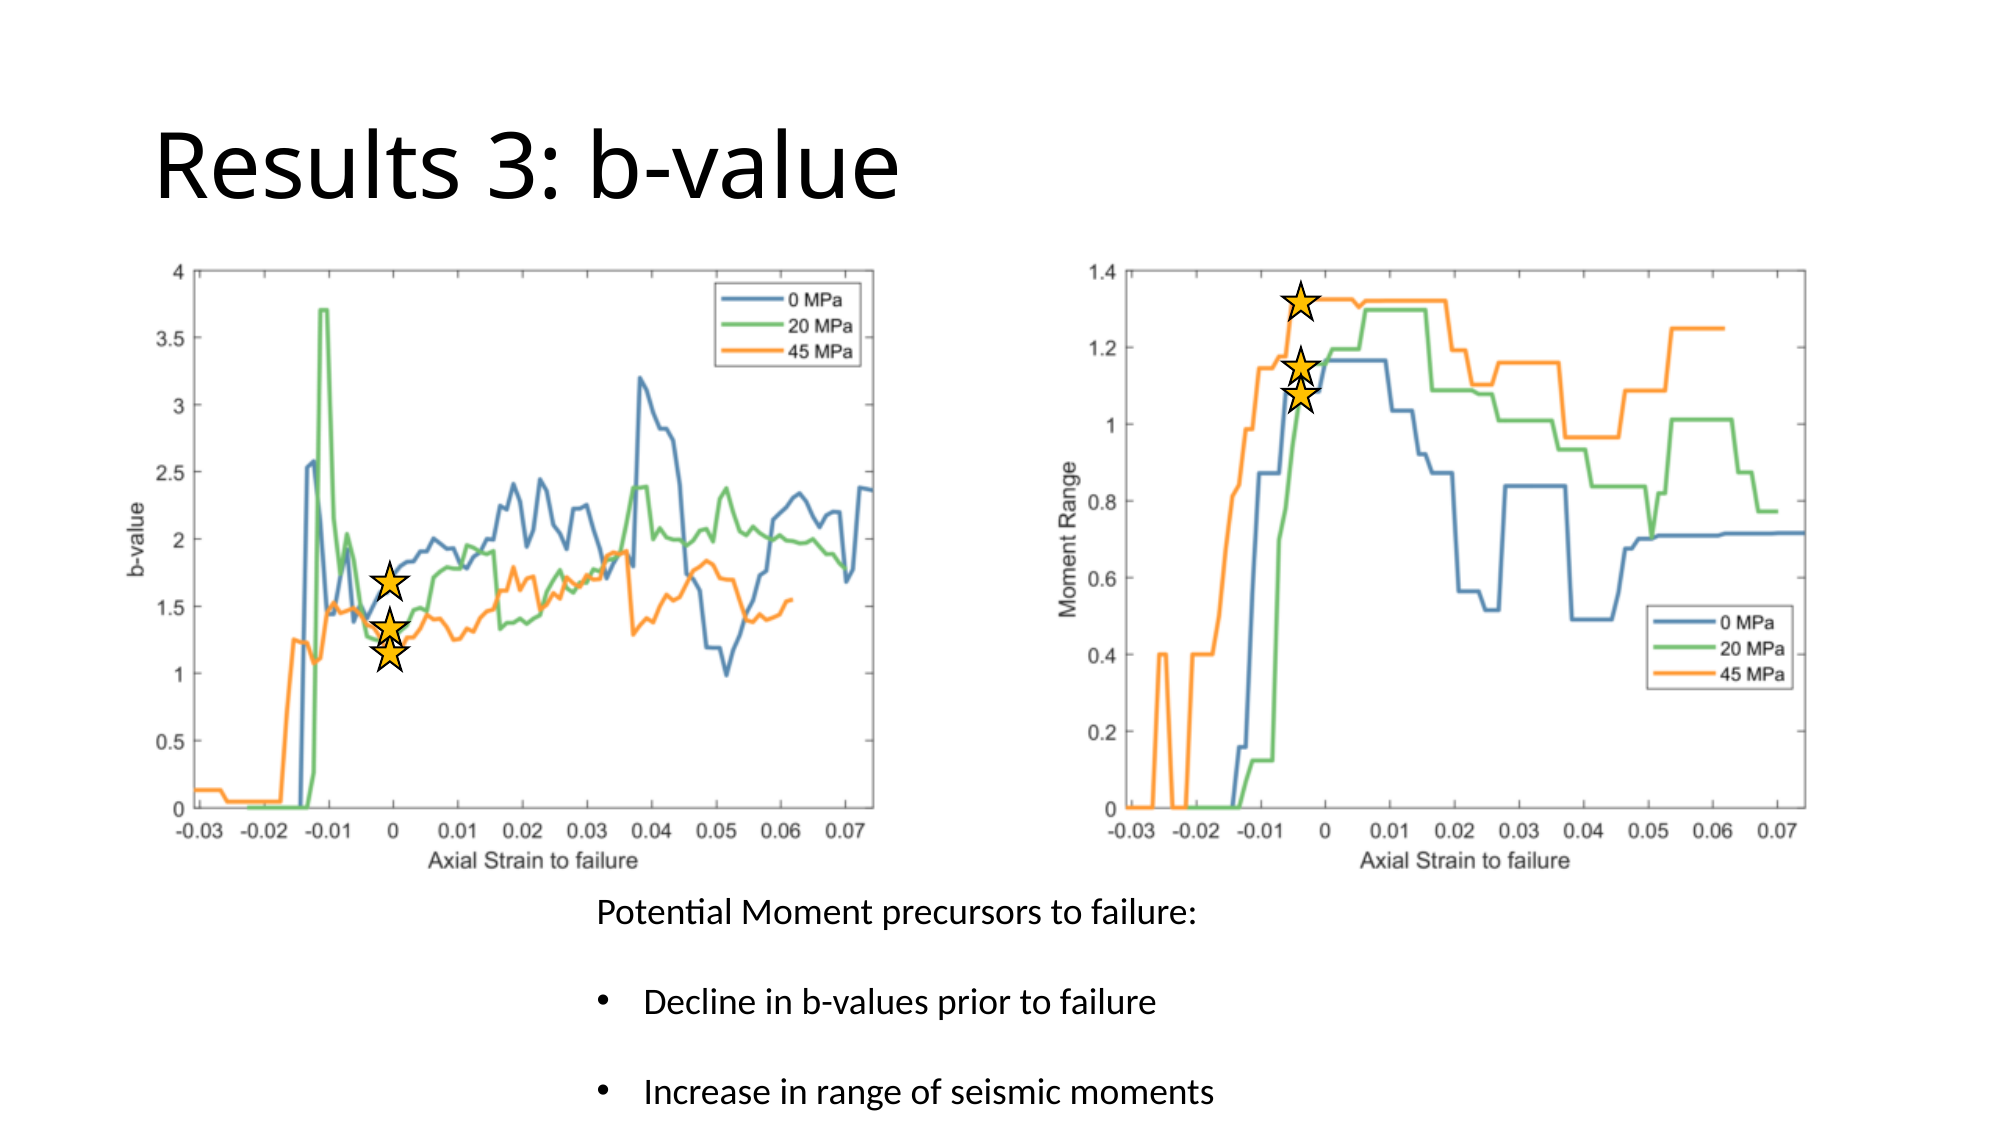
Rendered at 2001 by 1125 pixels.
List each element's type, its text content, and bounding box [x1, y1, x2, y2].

title Results 3: b-value [137, 59, 1863, 278]
picture [80, 222, 956, 880]
text_box Potential Moment precursors to failure: Decline in b-values prior to failure Increase in range of seismic moments [581, 879, 1418, 1119]
picture [1012, 222, 1888, 880]
